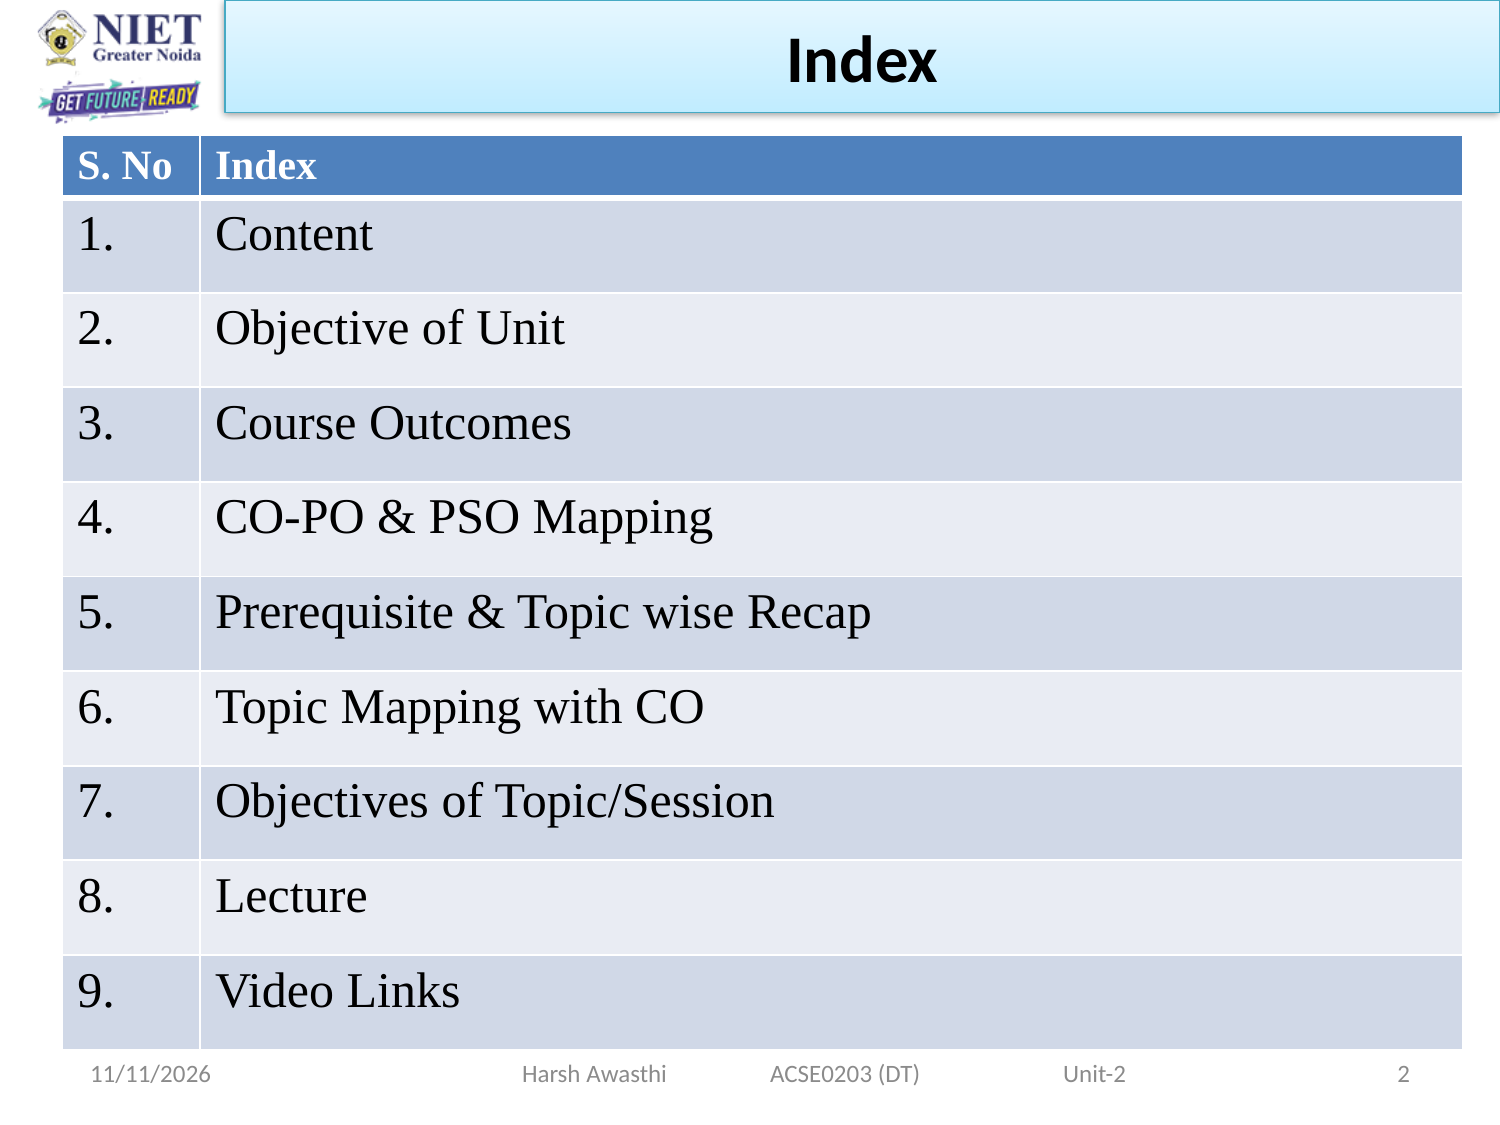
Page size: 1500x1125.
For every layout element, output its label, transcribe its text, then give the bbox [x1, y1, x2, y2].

table_cell 5. [63, 577, 199, 670]
table_cell Topic Mapping with CO [201, 672, 1462, 765]
table_cell 7. [63, 767, 199, 859]
table_cell 1. [63, 201, 199, 292]
table_cell Objective of Unit [201, 294, 1462, 386]
footer Harsh Awasthi ACSE0203 (DT) Unit-2 [412, 1050, 1238, 1103]
table_cell 3. [63, 388, 199, 481]
table_header S. No [63, 143, 199, 195]
table_cell 4. [63, 483, 199, 576]
picture [0, 0, 238, 135]
table_cell 6. [63, 672, 199, 765]
table_cell CO-PO & PSO Mapping [201, 483, 1462, 576]
table_cell Content [201, 201, 1462, 292]
text_box Index [238, 0, 1500, 113]
slide_number 2 [1238, 1050, 1425, 1103]
table_cell Course Outcomes [201, 388, 1462, 481]
table_cell Video Links [201, 956, 1462, 1049]
table_header Index [201, 136, 1462, 195]
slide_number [75, 1050, 412, 1103]
table_cell 8. [63, 861, 199, 954]
table_cell 9. [63, 956, 199, 1049]
table_cell Lecture [201, 861, 1462, 954]
table_cell 2. [63, 294, 199, 386]
table_cell Prerequisite & Topic wise Recap [201, 577, 1462, 670]
table_cell Objectives of Topic/Session [201, 767, 1462, 859]
